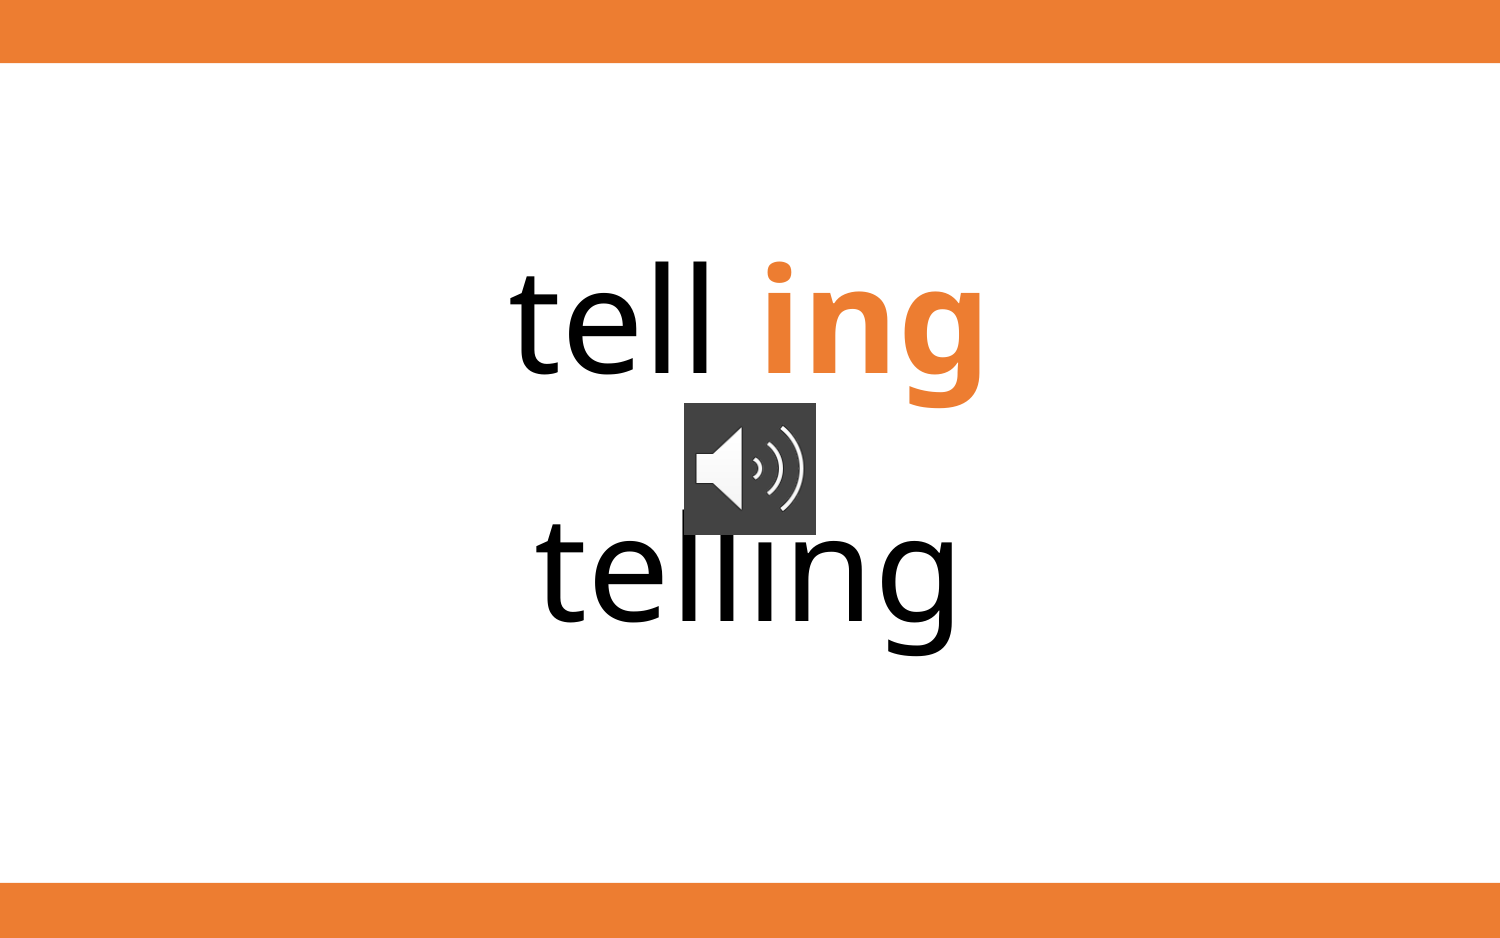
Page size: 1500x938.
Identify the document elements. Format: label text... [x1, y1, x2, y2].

picture [683, 402, 817, 536]
text_box tell ing [0, 238, 1500, 413]
text_box [0, 882, 1500, 938]
text_box [0, 0, 1500, 64]
text_box telling [0, 487, 1500, 662]
